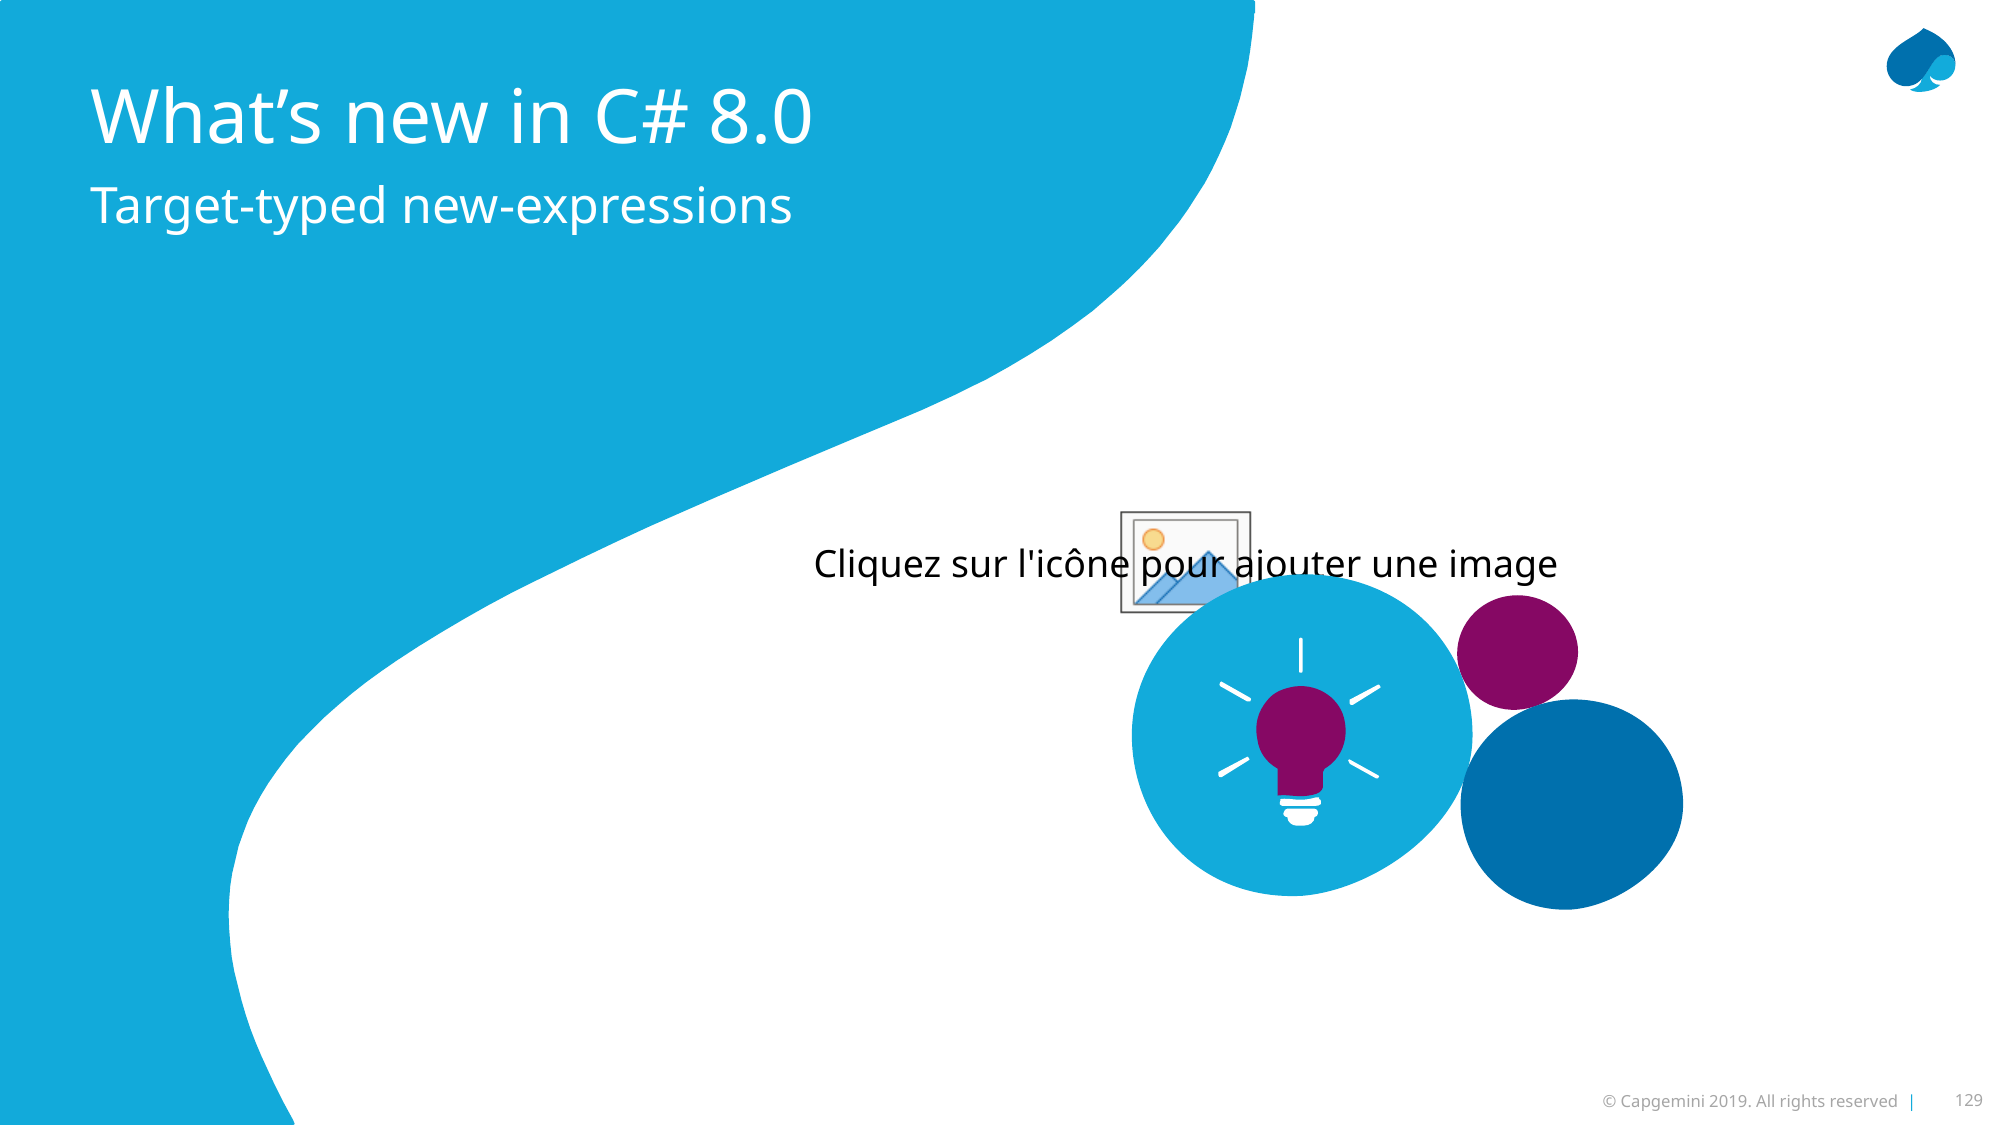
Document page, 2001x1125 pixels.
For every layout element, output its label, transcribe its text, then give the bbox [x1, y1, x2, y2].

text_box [1218, 637, 1382, 826]
picture [372, 0, 2000, 1125]
list What’s new in C# 8.0 Target-typed new-expressions [75, 71, 372, 384]
